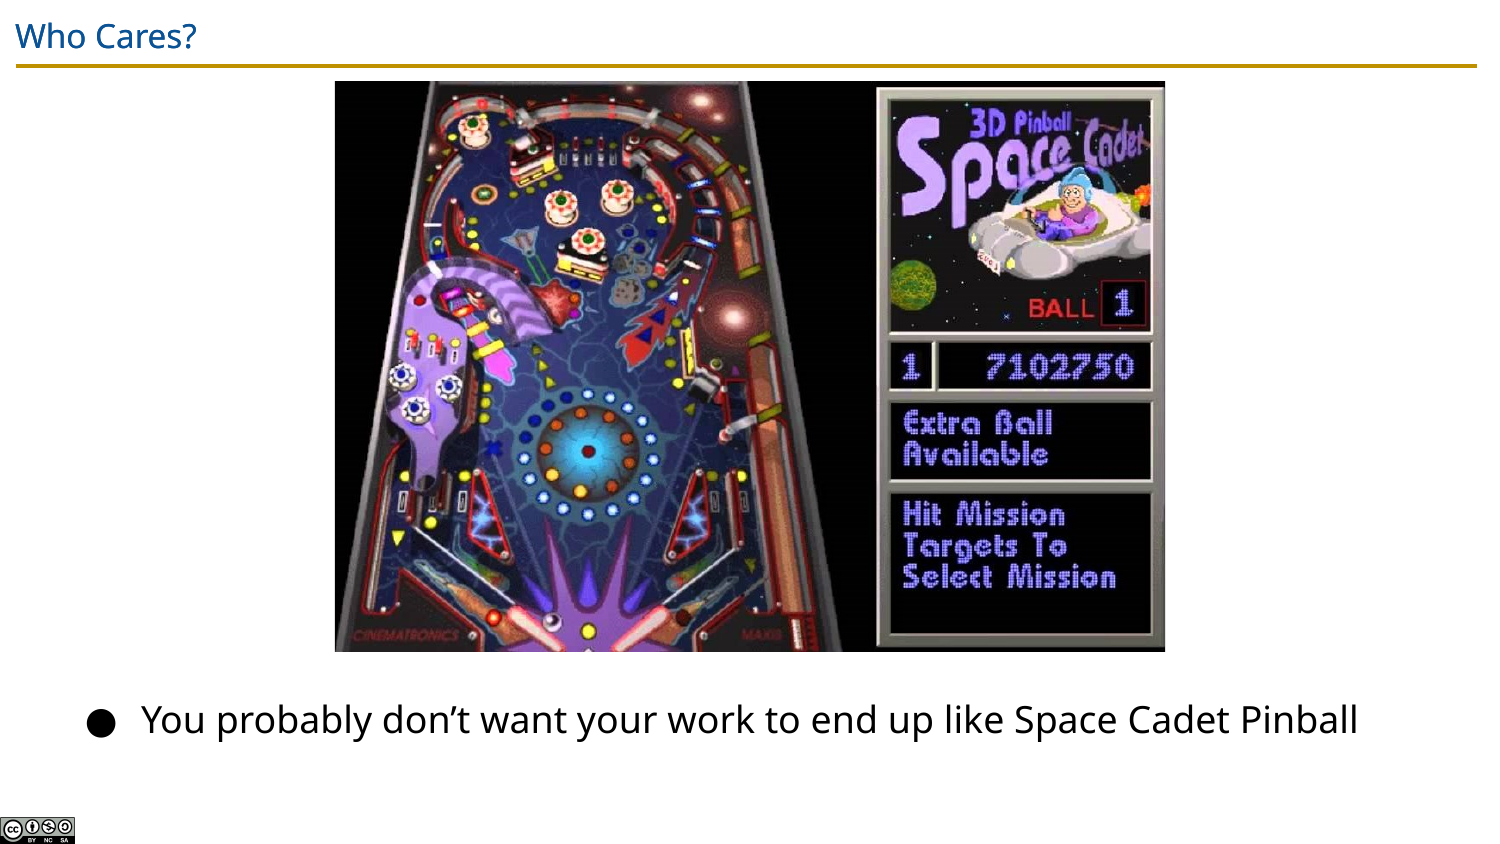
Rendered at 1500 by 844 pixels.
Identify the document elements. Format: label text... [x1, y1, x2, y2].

picture [0, 817, 75, 844]
picture [334, 81, 1166, 652]
text_box You probably don’t want your work to end up like Space Cadet Pinball [51, 681, 1449, 762]
text_box Who Cares? [0, 0, 1398, 65]
